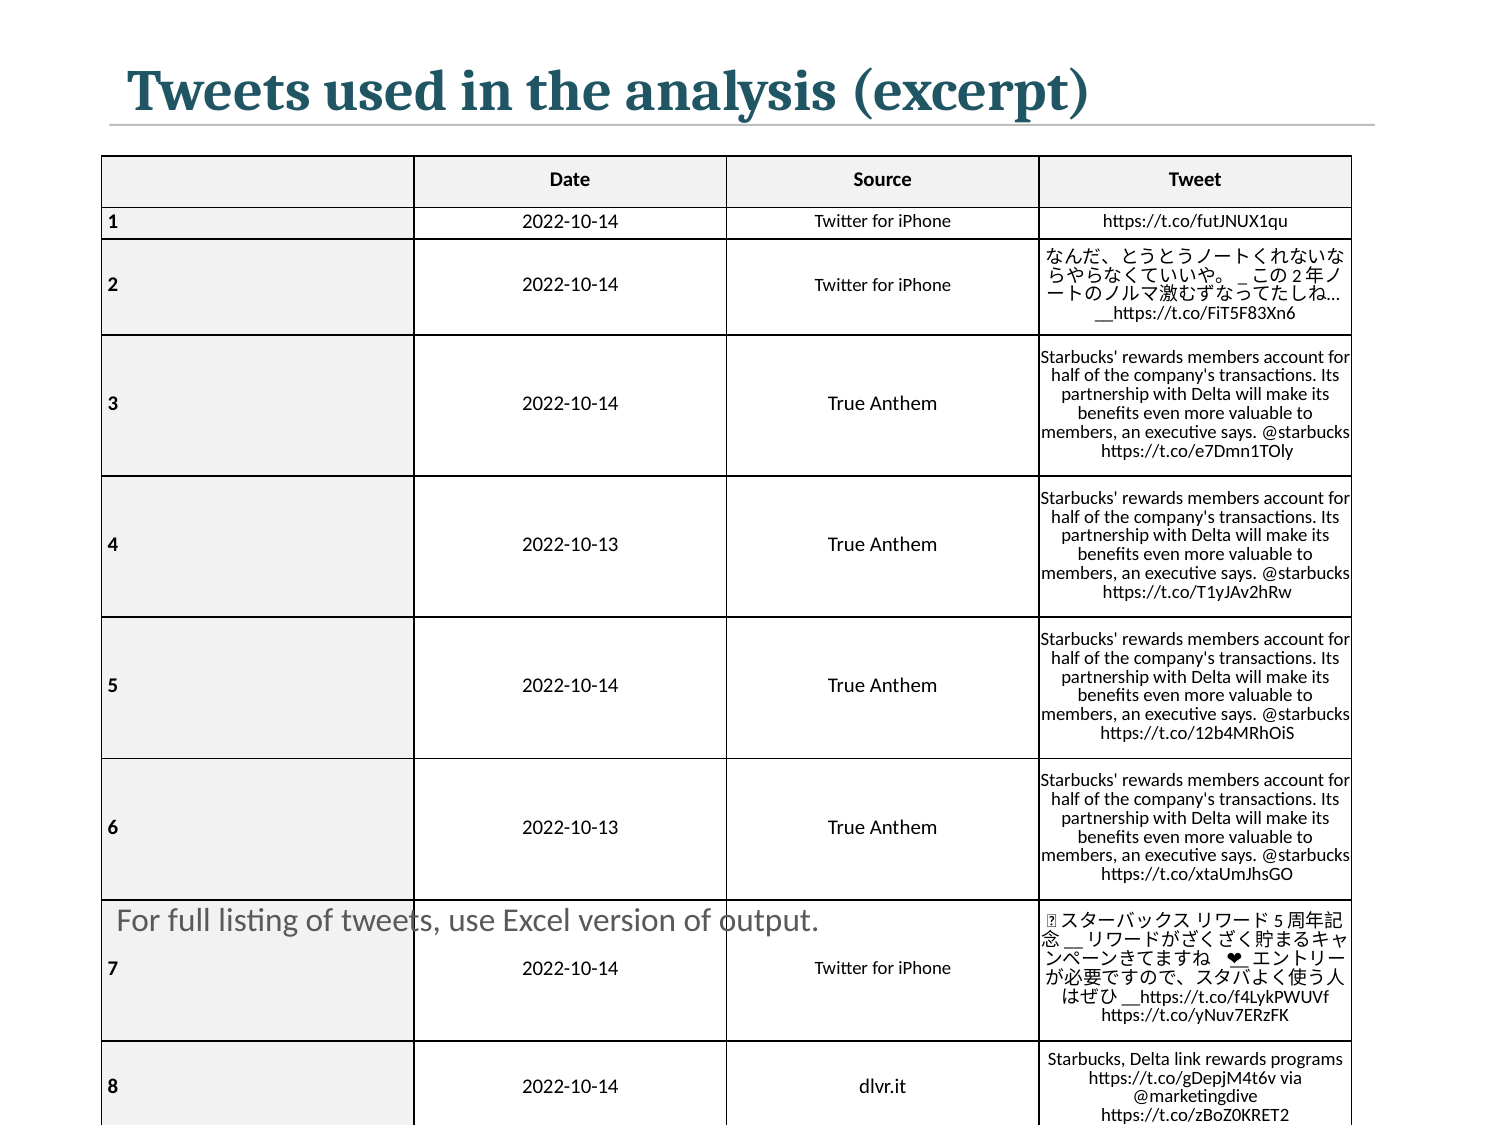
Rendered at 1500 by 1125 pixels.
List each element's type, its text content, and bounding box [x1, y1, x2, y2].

table_cell ✅スターバックス リワード5周年記念__リワードがざくざく貯まるキャンペーンきてますね❤️__エントリーが必要ですので、スタバよく使う人はぜひ✨__https://t.co/f4LykPWUVf https://t.co/yNuv7ERzFK [1040, 946, 1351, 1040]
text_box For full listing of tweets, use Excel version of output. [101, 890, 1352, 946]
table_cell Twitter for iPhone [727, 240, 1038, 334]
text_box Tweets used in the analysis (excerpt) [112, 0, 1363, 123]
table_cell Starbucks' rewards members account for half of the company's transactions. Its partnership with Delta will make its benefits even more valuable to members, an executive says. @starbucks https://t.co/xtaUmJhsGO [1040, 759, 1351, 890]
table_cell 6 [102, 759, 413, 890]
table_cell True Anthem [727, 618, 1038, 758]
table_cell dlvr.it [727, 1042, 1038, 1125]
table_cell 2022-10-13 [415, 759, 726, 890]
table_cell 2022-10-14 [415, 208, 726, 238]
table_cell Starbucks' rewards members account for half of the company's transactions. Its partnership with Delta will make its benefits even more valuable to members, an executive says. @starbucks https://t.co/e7Dmn1TOly [1040, 336, 1351, 475]
table_cell Twitter for iPhone [727, 208, 1038, 238]
table_header [102, 157, 413, 207]
table_cell True Anthem [727, 759, 1038, 890]
table_cell 5 [102, 618, 413, 758]
table_cell Twitter for iPhone [727, 946, 1038, 1040]
table_cell 4 [102, 477, 413, 616]
table_cell 2022-10-14 [415, 1042, 726, 1125]
table_cell 2022-10-14 [415, 240, 726, 334]
table_cell 3 [102, 336, 413, 475]
table_cell Starbucks' rewards members account for half of the company's transactions. Its partnership with Delta will make its benefits even more valuable to members, an executive says. @starbucks https://t.co/12b4MRhOiS [1040, 618, 1351, 758]
table_cell 1 [102, 208, 413, 238]
table_cell True Anthem [727, 477, 1038, 616]
table_cell 2022-10-13 [415, 477, 726, 616]
table_cell Starbucks, Delta link rewards programs https://t.co/gDepjM4t6v via @marketingdive https://t.co/zBoZ0KRET2 [1040, 1042, 1351, 1125]
table_cell 8 [102, 1042, 413, 1125]
table_cell https://t.co/futJNUX1qu [1040, 208, 1351, 238]
table_cell 7 [102, 946, 413, 1040]
table_header Source [727, 157, 1038, 207]
table_cell 2022-10-14 [415, 946, 726, 1040]
table_cell True Anthem [727, 336, 1038, 475]
table_header Date [415, 157, 726, 207]
table_header Tweet [1040, 157, 1351, 207]
table_cell Starbucks' rewards members account for half of the company's transactions. Its partnership with Delta will make its benefits even more valuable to members, an executive says. @starbucks https://t.co/T1yJAv2hRw [1040, 477, 1351, 616]
table_cell 2022-10-14 [415, 336, 726, 475]
table_cell 2 [102, 240, 413, 334]
table_cell なんだ、とうとうノートくれないならやらなくていいや。_この2年ノートのノルマ激むずなってたしね…__https://t.co/FiT5F83Xn6 [1040, 240, 1351, 334]
table_cell 2022-10-14 [415, 618, 726, 758]
